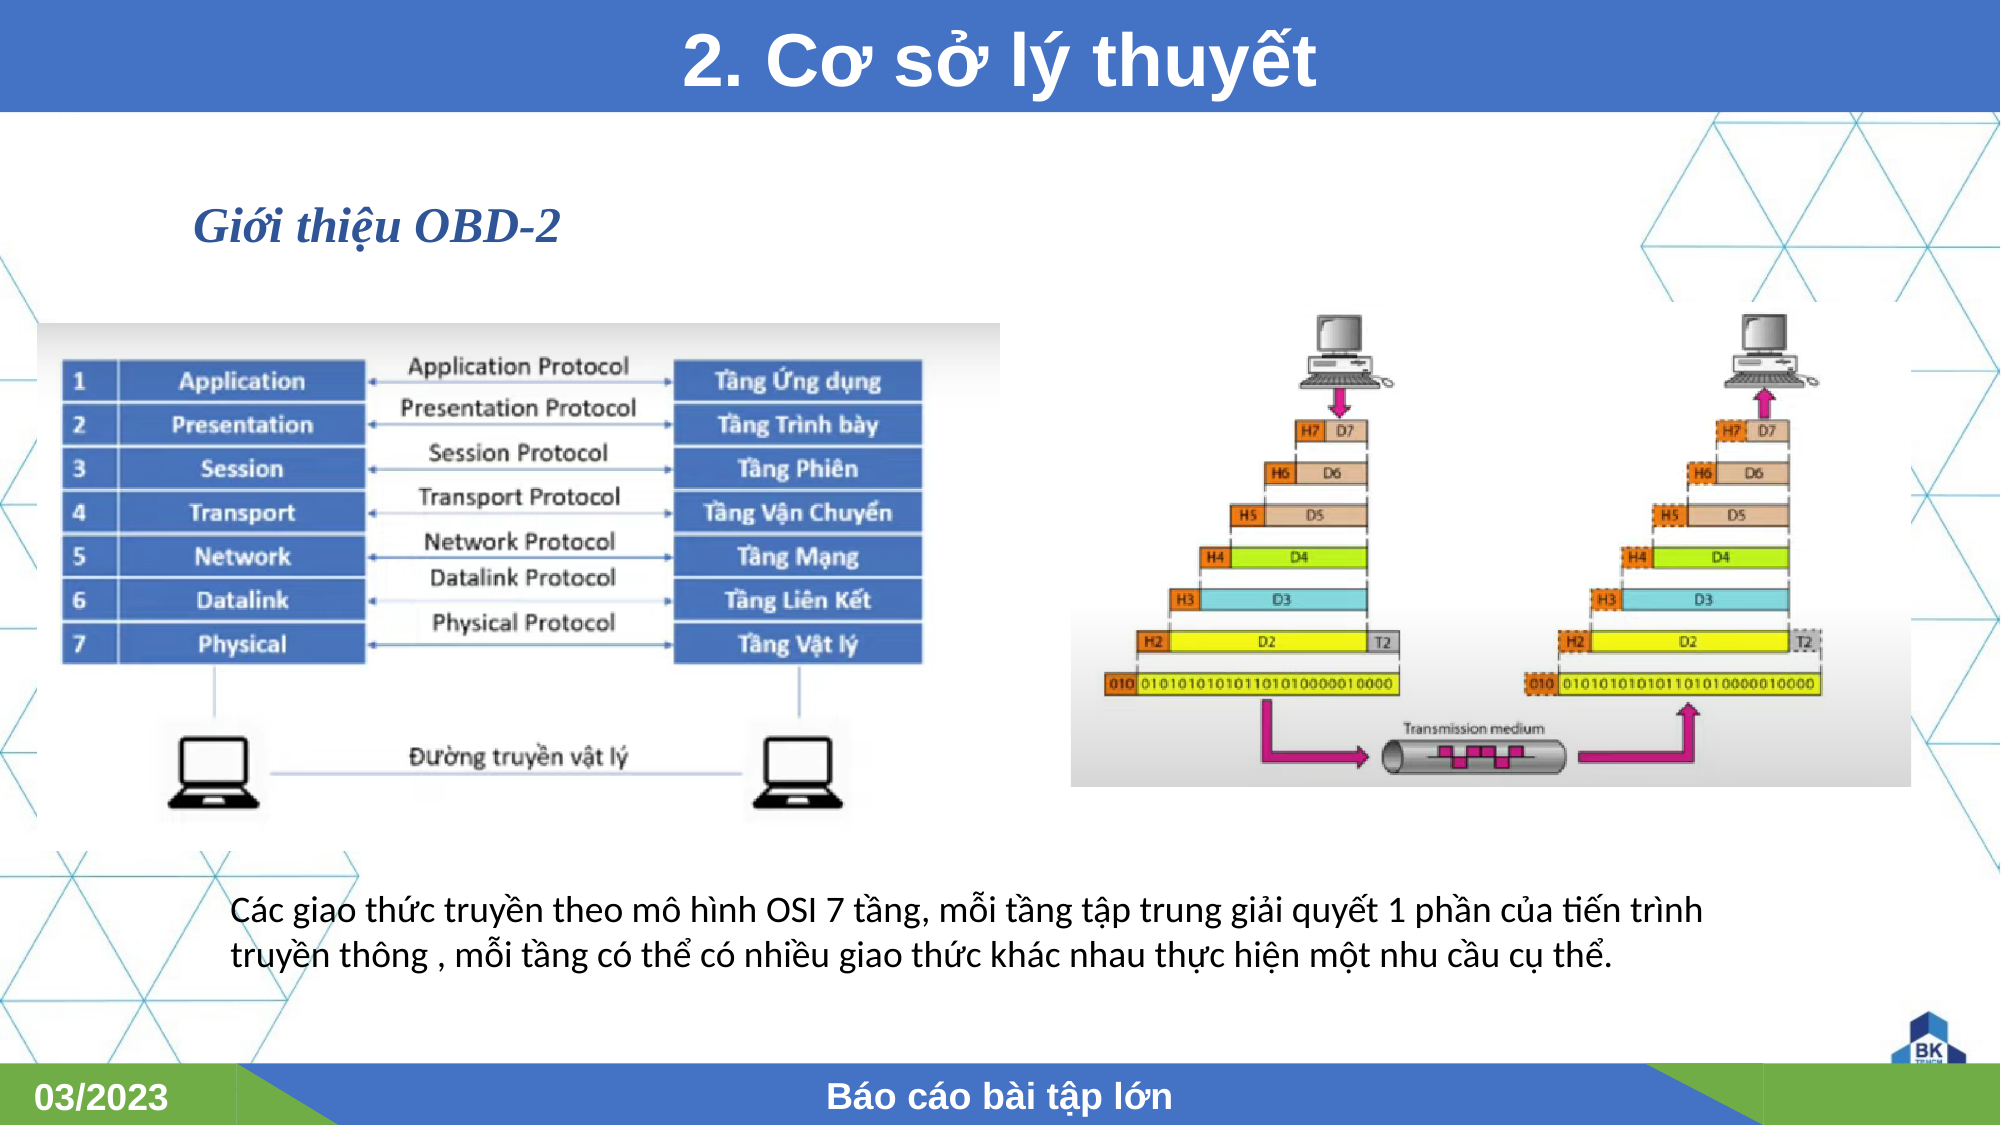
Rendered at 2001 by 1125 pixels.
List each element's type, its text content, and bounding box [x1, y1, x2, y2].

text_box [1644, 1063, 2000, 1125]
text_box Báo cáo bài tập lớn [236, 1062, 1764, 1125]
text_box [0, 1063, 339, 1125]
text_box Giới thiệu OBD-2 [165, 155, 1830, 559]
picture [0, 0, 2001, 1125]
text_box 2. Cơ sở lý thuyết [0, 0, 2000, 113]
text_box Các giao thức truyền theo mô hình OSI 7 tầng, mỗi tầng tập trung giải quyết 1 phần của tiến trình truyền thông , mỗi tầng có thể có nhiều giao thức khác nhau thực hiện một nhu cầu cụ thể. [215, 878, 1776, 983]
